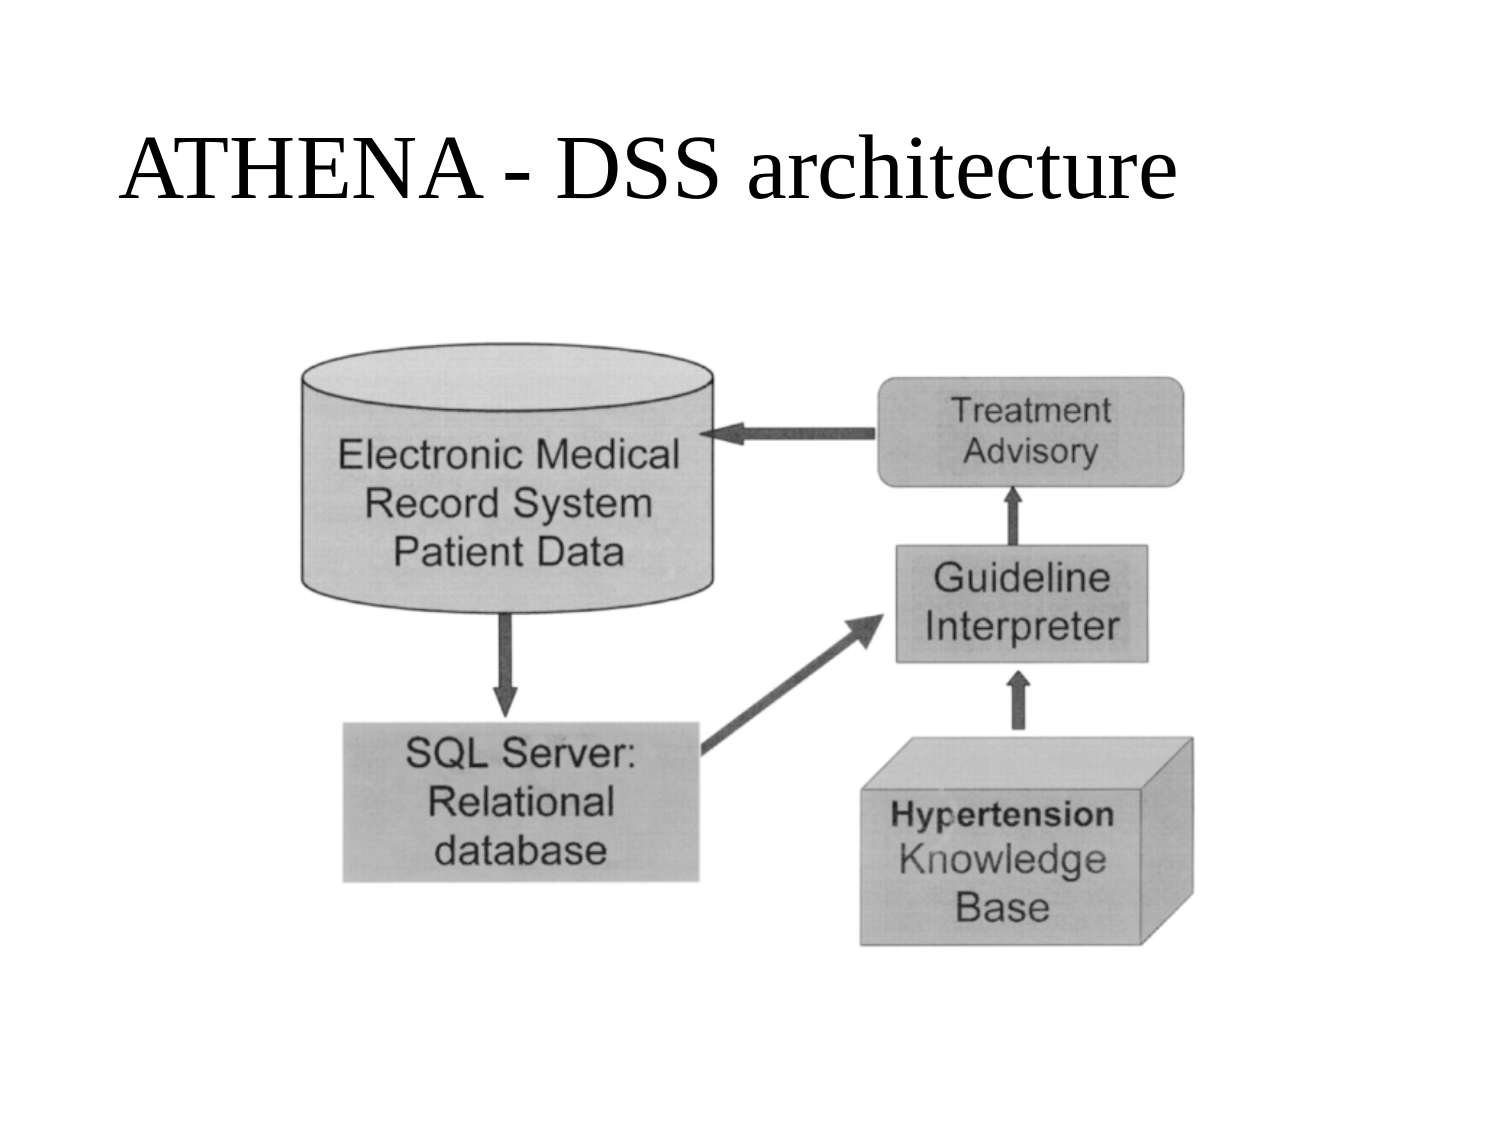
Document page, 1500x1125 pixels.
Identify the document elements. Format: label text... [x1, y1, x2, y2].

title ATHENA - DSS architecture [103, 59, 1397, 278]
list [296, 338, 1199, 950]
